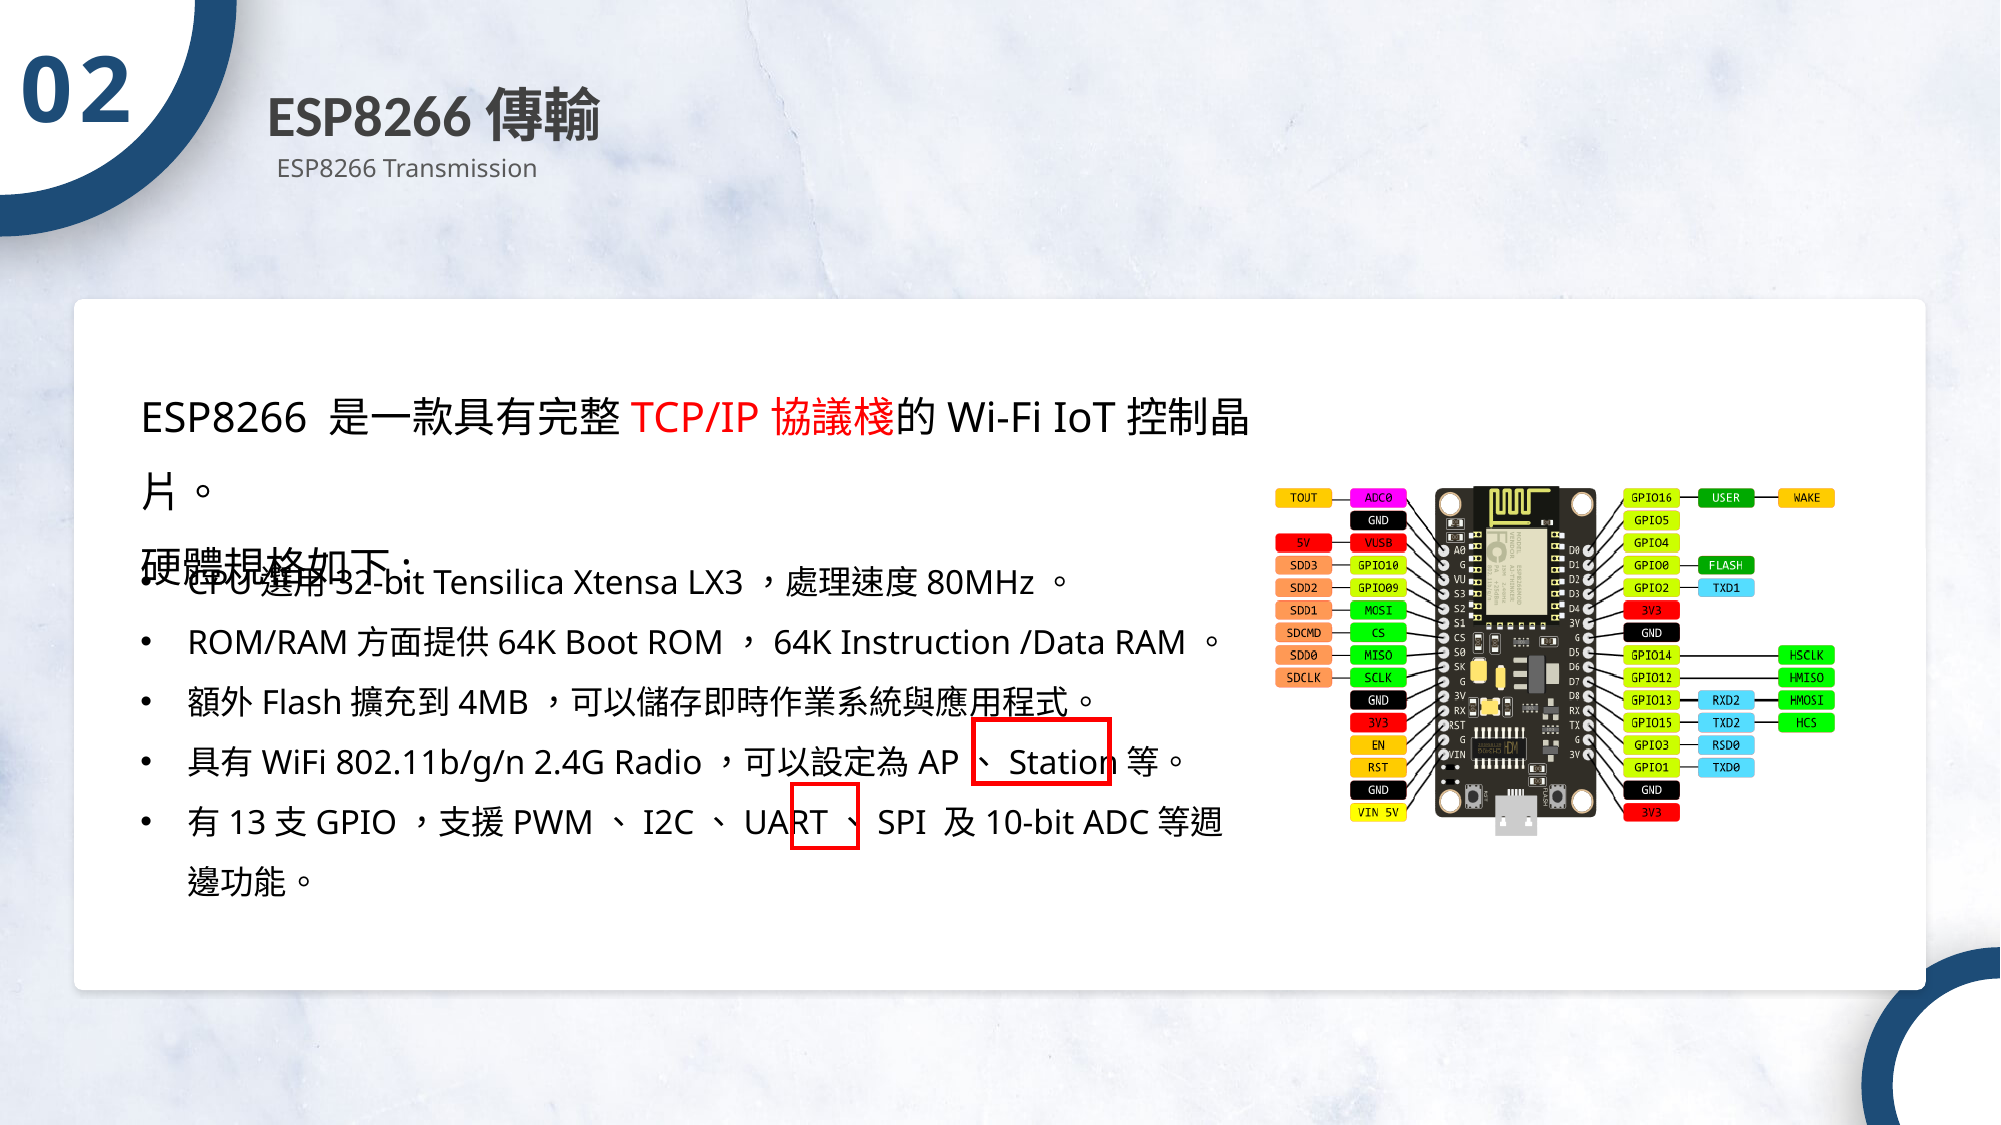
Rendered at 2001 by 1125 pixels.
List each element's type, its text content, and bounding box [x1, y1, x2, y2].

text_box 52 [73, 298, 1927, 992]
text_box CPU選用32-bit Tensilica Xtensa LX3，處理速度80MHz。 ROM/RAM方面提供64K Boot ROM，64K Instruction /Data RAM。 額外Flash擴充到4MB，可以儲存即時作業系統與應用程式。 具有WiFi 802.11b/g/n 2.4G Radio，可以設定為AP、Station等。 有13支GPIO，支援PWM、I2C、UART、SPI 及10-bit ADC等週邊功能。 [125, 534, 1255, 909]
text_box [1876, 961, 2000, 1125]
text_box 02 [0, 22, 153, 148]
text_box [791, 783, 859, 849]
text_box ESP8266 Transmission [261, 144, 1243, 190]
text_box [0, 0, 217, 217]
text_box ESP8266 是一款具有完整TCP/IP協議棧的Wi-Fi IoT控制晶片。 硬體規格如下: [125, 358, 1289, 598]
text_box ESP8266傳輸 [252, 71, 618, 156]
picture [0, 0, 2000, 1125]
text_box [972, 719, 1111, 785]
picture [1269, 479, 1850, 849]
